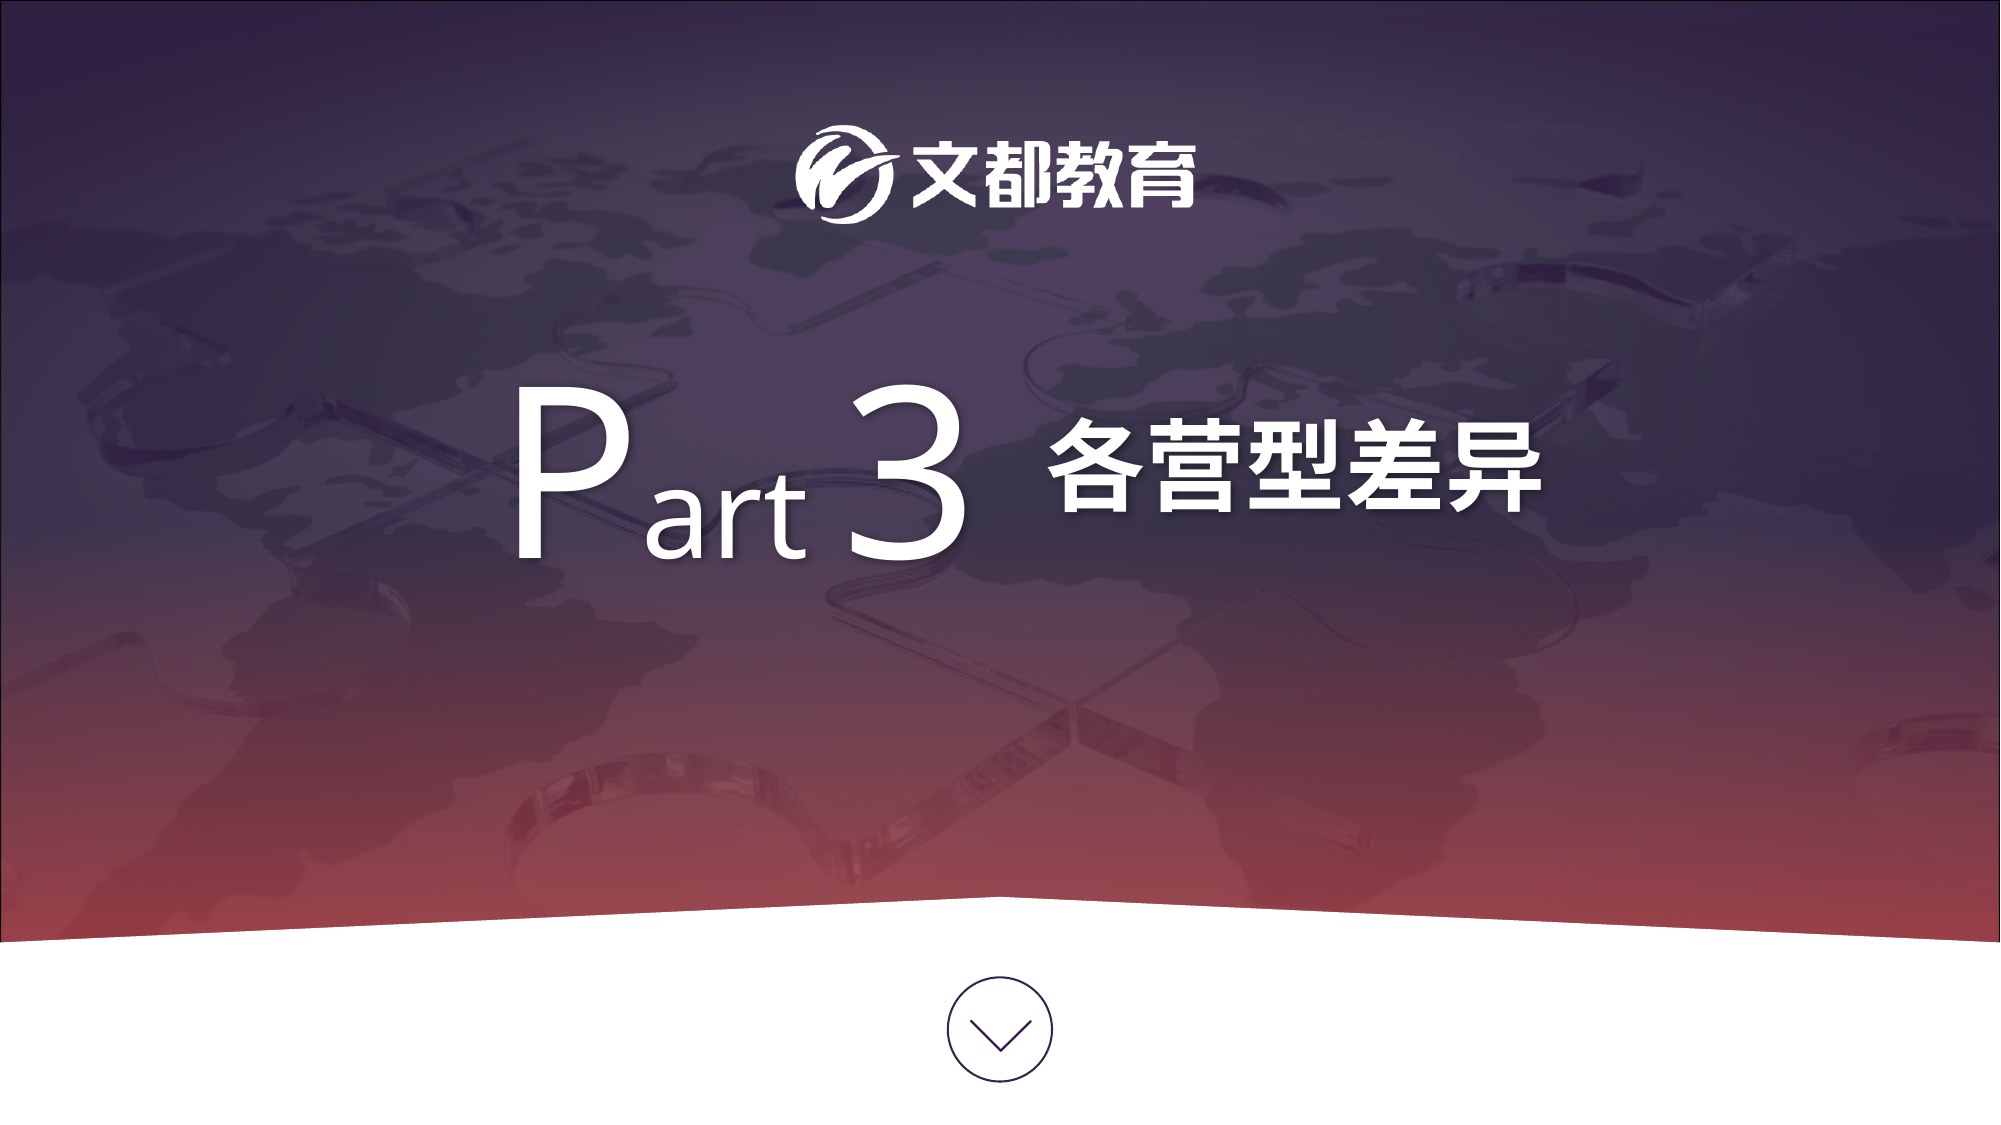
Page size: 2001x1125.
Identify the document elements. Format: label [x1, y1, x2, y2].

picture [0, 0, 2000, 1125]
text_box [947, 977, 1052, 1082]
text_box [481, 311, 1577, 617]
